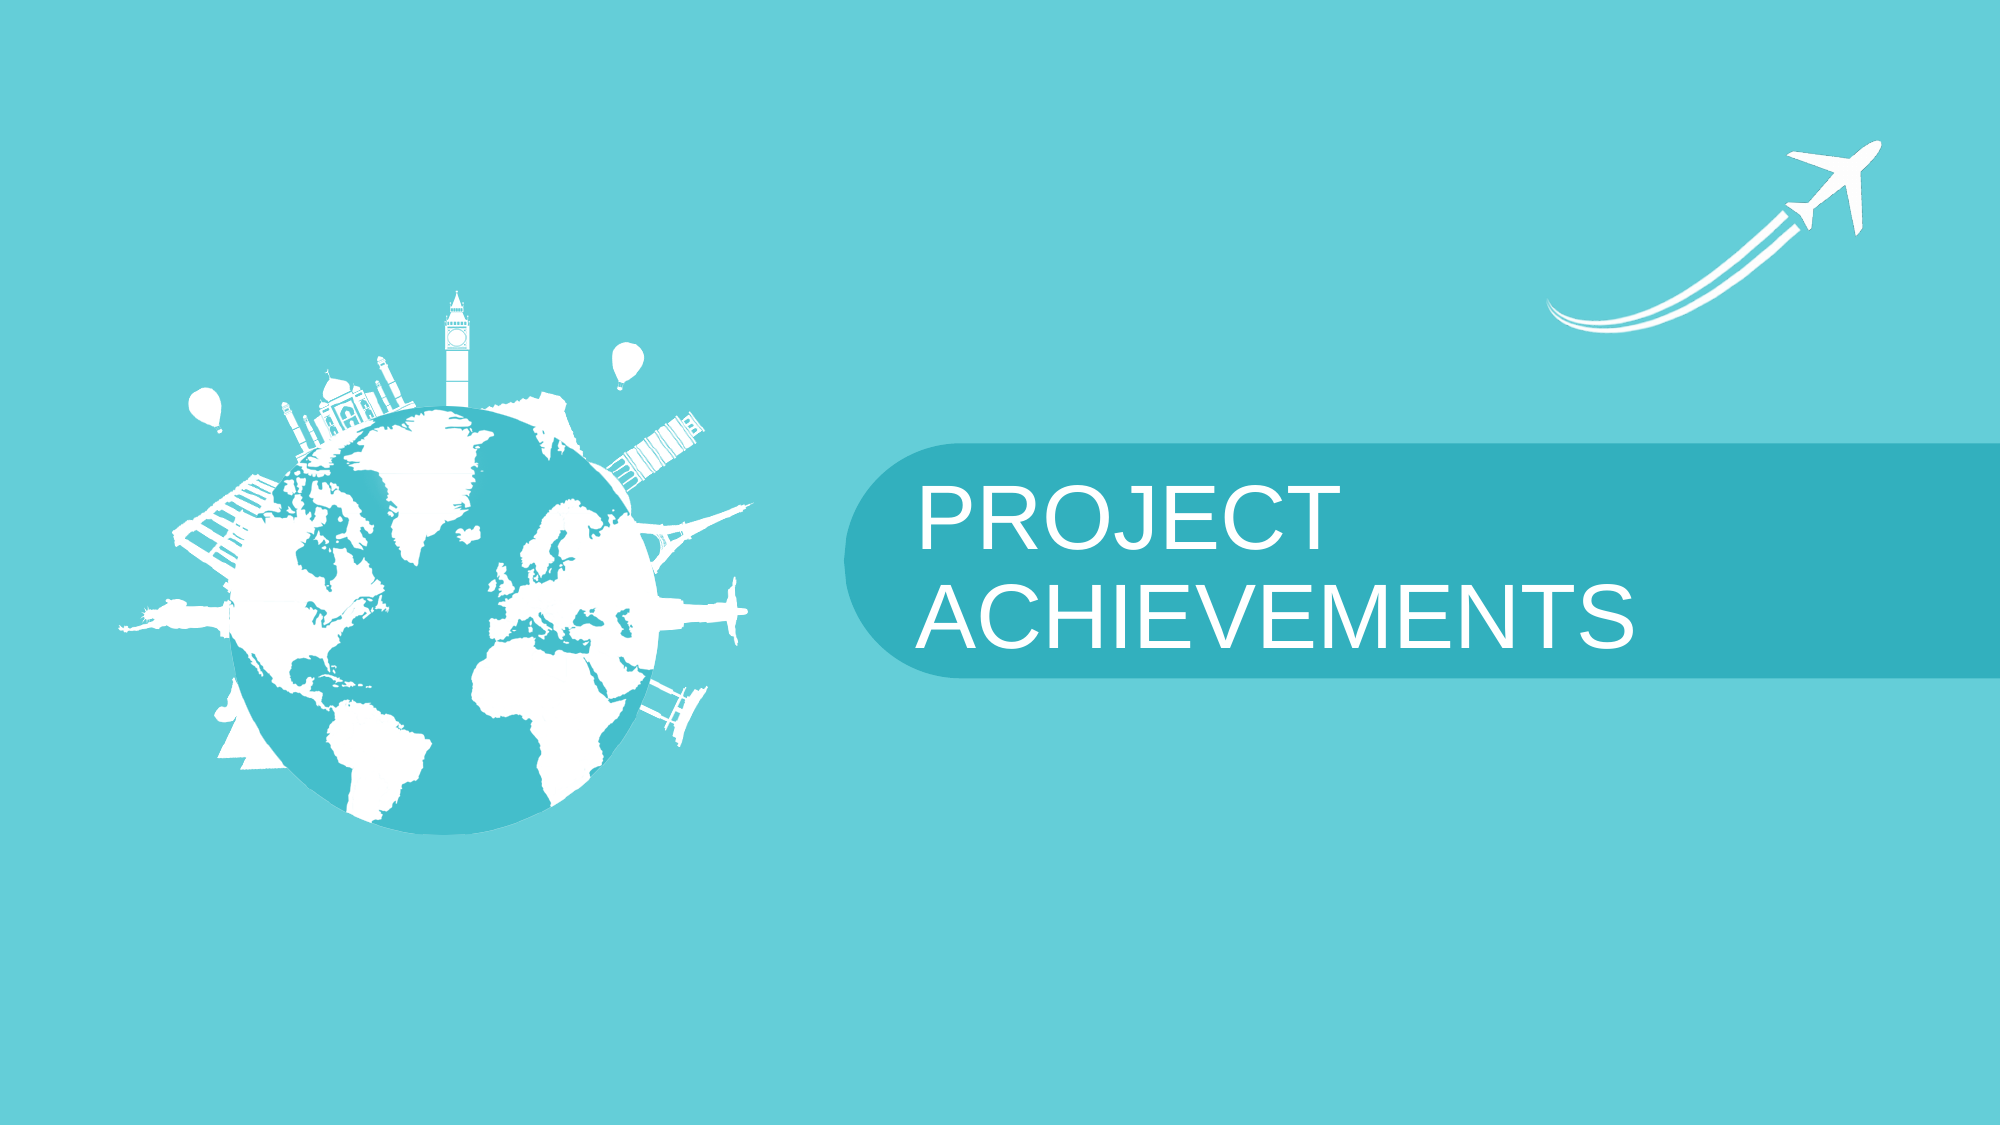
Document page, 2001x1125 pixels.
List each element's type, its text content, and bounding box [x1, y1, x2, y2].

list PROJECT ACHIEVEMENTS [900, 441, 1883, 699]
picture [118, 290, 754, 835]
picture [1540, 102, 1916, 339]
